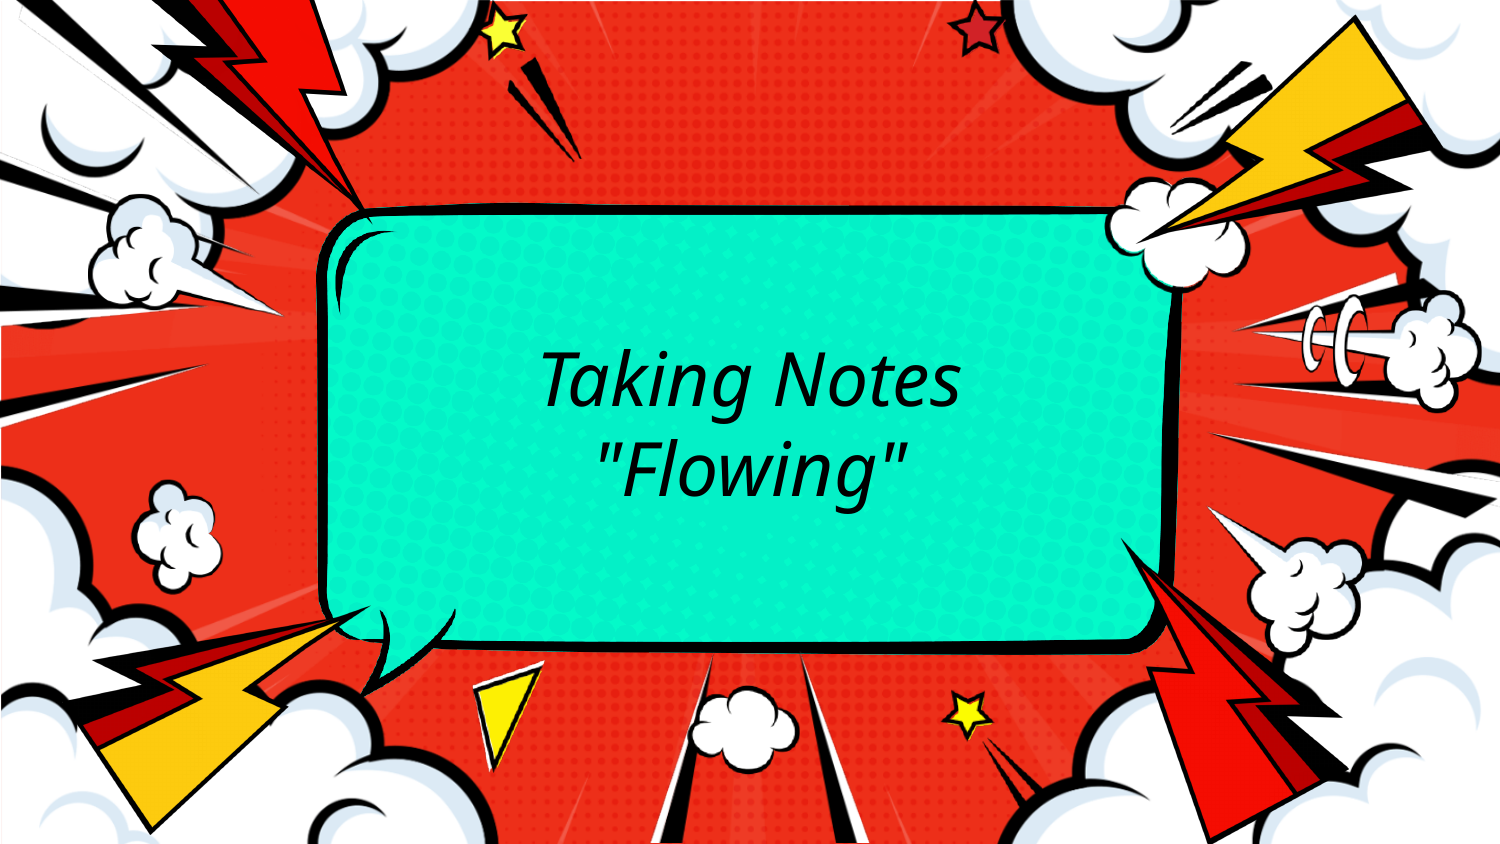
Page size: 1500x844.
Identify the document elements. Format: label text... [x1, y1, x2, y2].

text_box Taking Notes "Flowing" [374, 325, 1125, 519]
picture [0, 0, 1500, 844]
